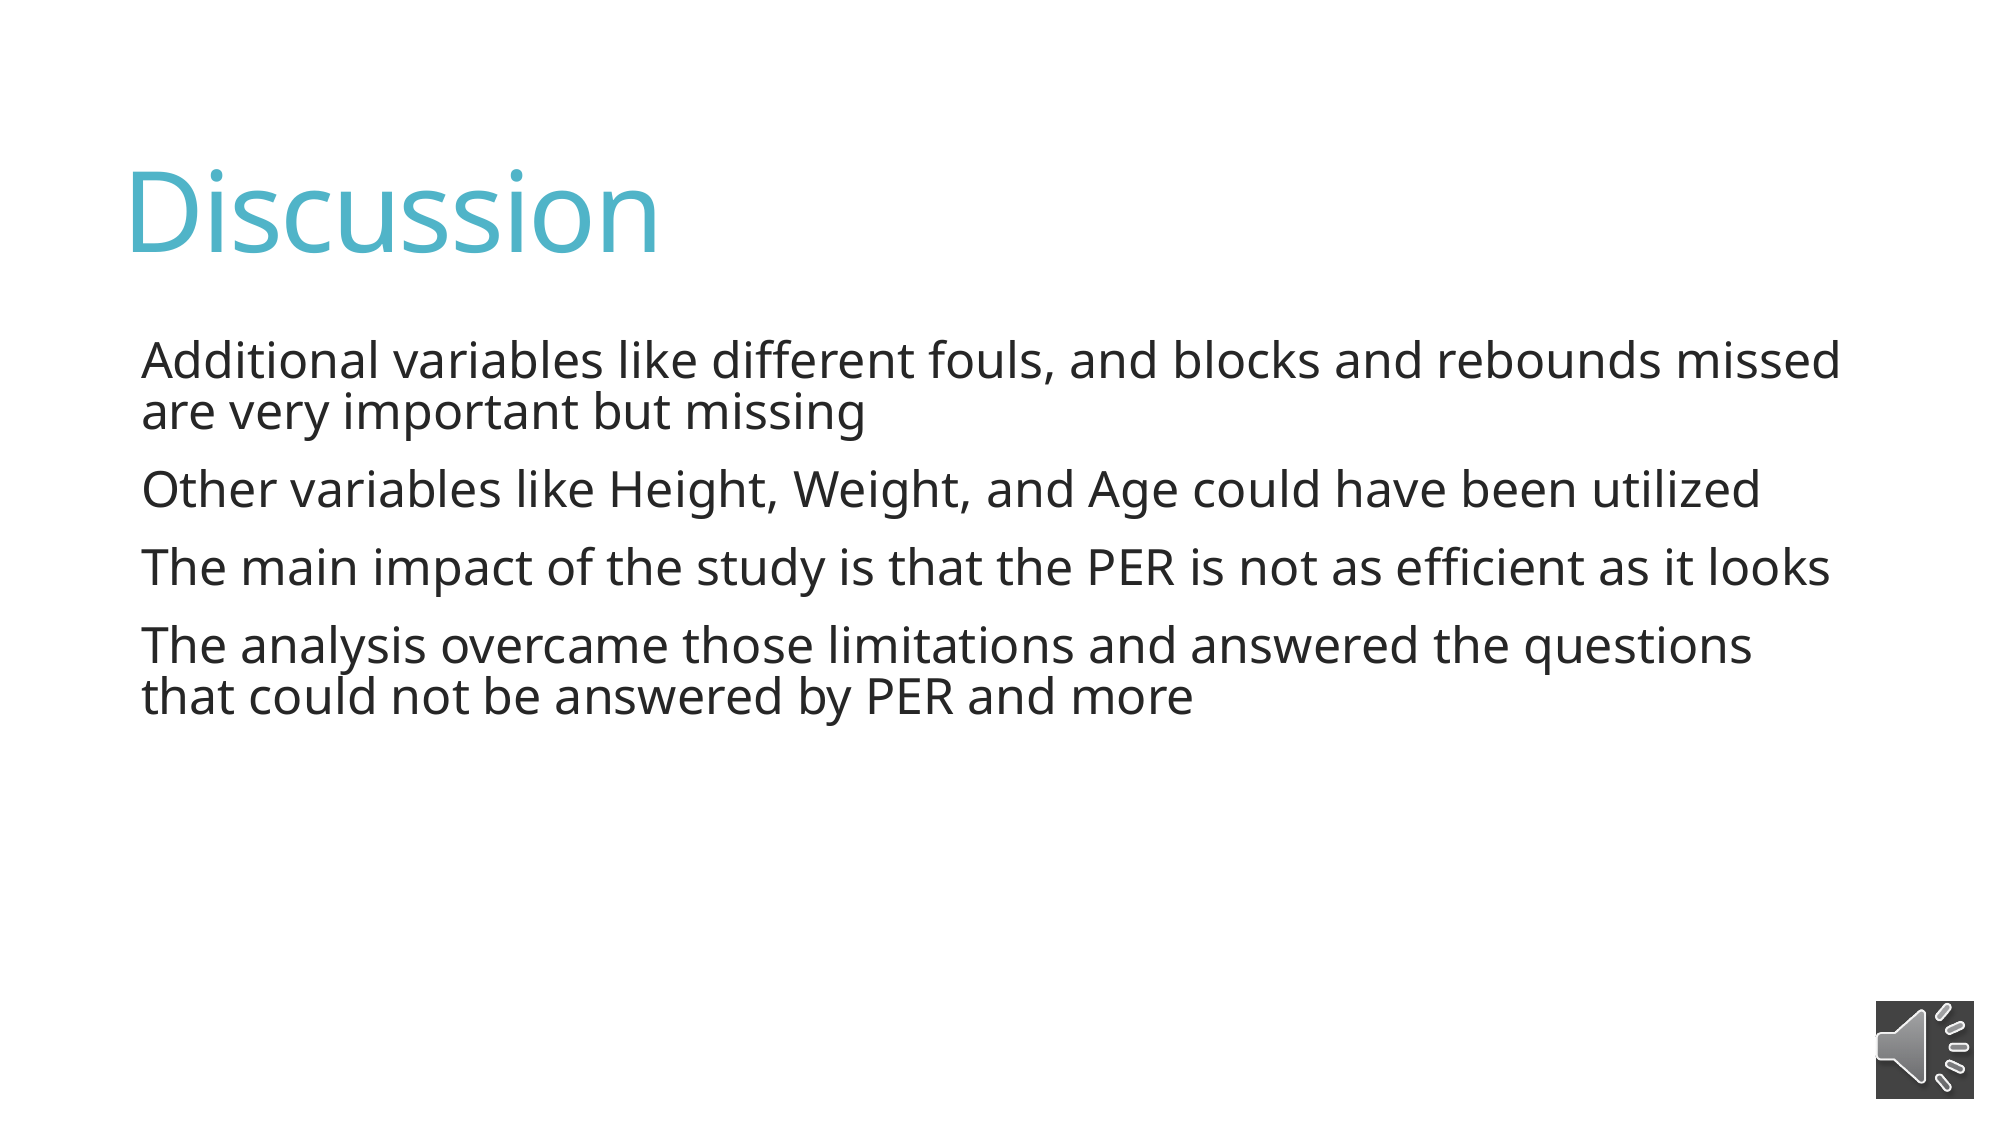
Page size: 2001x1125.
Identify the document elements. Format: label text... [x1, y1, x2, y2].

picture [1874, 999, 1976, 1101]
list Additional variables like different fouls, and blocks and rebounds missed are very important but missing Other variables like Height, Weight, and Age could have been utilized The main impact of the study is that the PER is not as efficient as it looks The analysis overcame those limitations and answered the questions that could not be answered by PER and more [111, 329, 1876, 948]
title Discussion [107, 81, 1875, 354]
